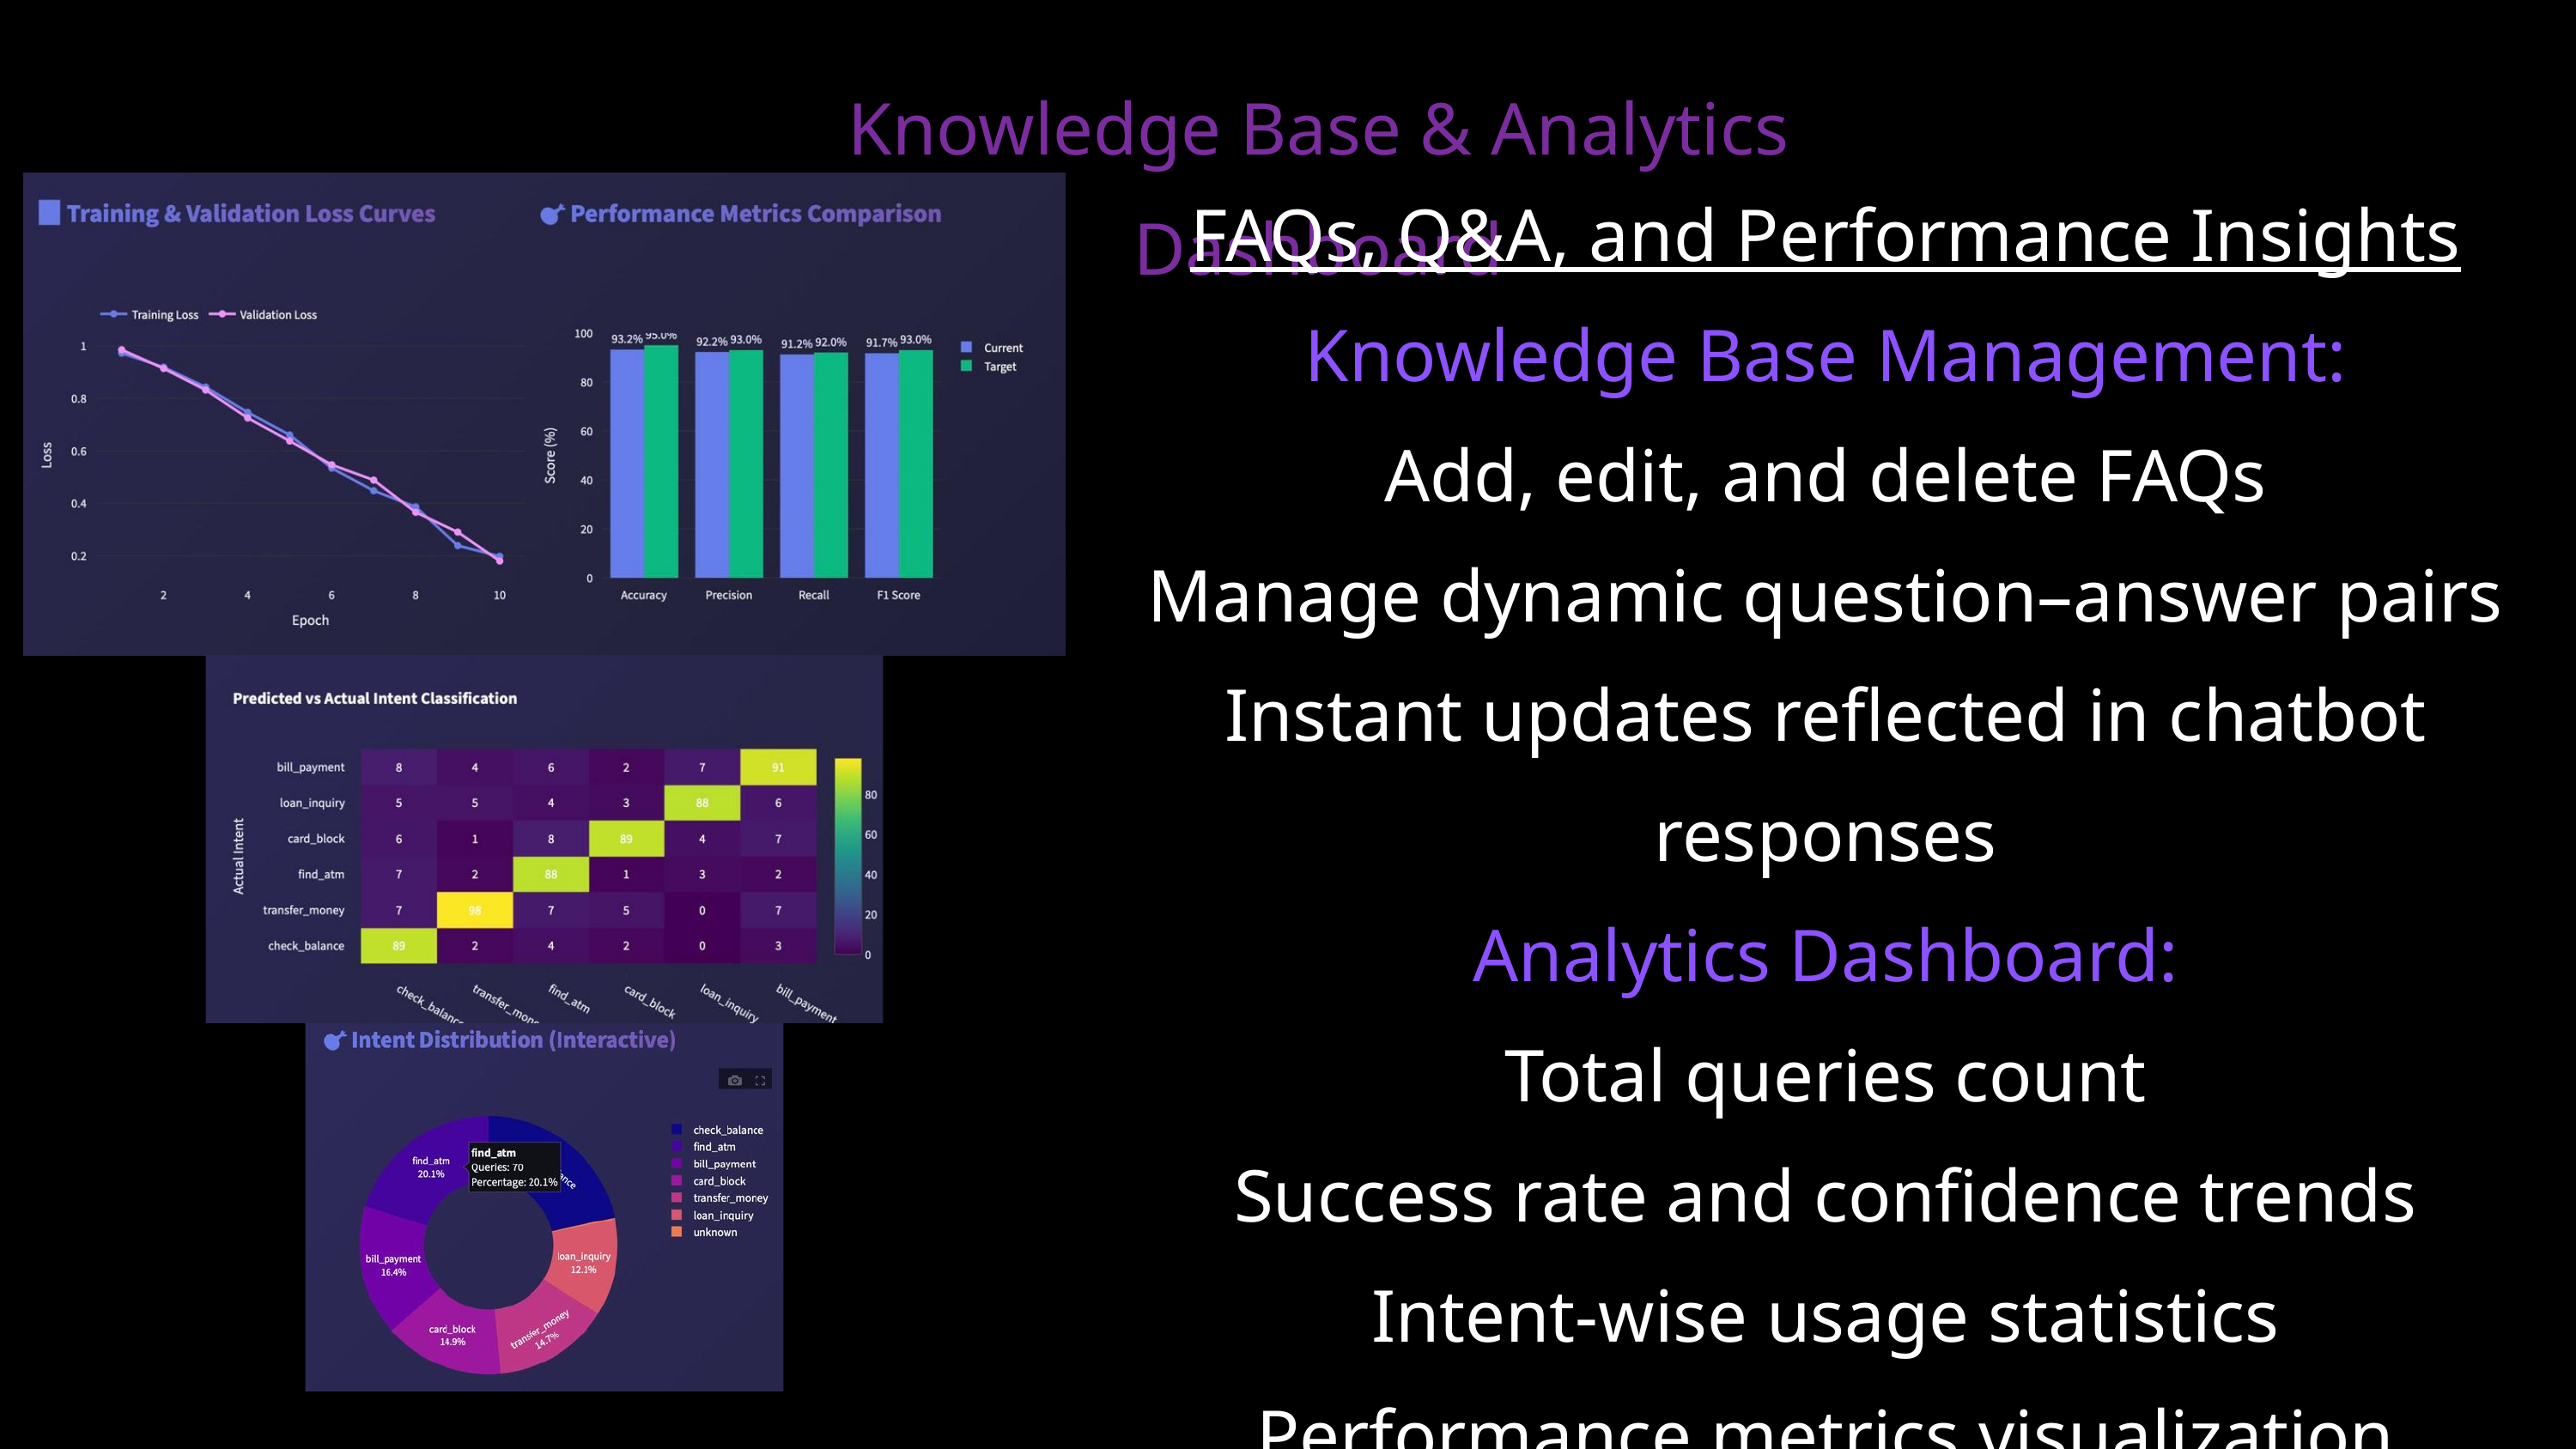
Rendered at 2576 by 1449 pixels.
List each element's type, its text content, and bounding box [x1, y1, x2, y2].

text_box [205, 655, 884, 1024]
text_box [305, 1024, 784, 1391]
text_box [22, 173, 1066, 656]
text_box Knowledge Base & Analytics Dashboard [692, 49, 1946, 290]
text_box FAQs, Q&A, and Performance Insights Knowledge Base Management: Add, edit, and delete FAQs Manage dynamic question–answer pairs Instant updates reflected in chatbot responses Analytics Dashboard: Total queries count Success rate and confidence trends Intent-wise usage statistics Performance metrics visualization [1102, 155, 2550, 1449]
